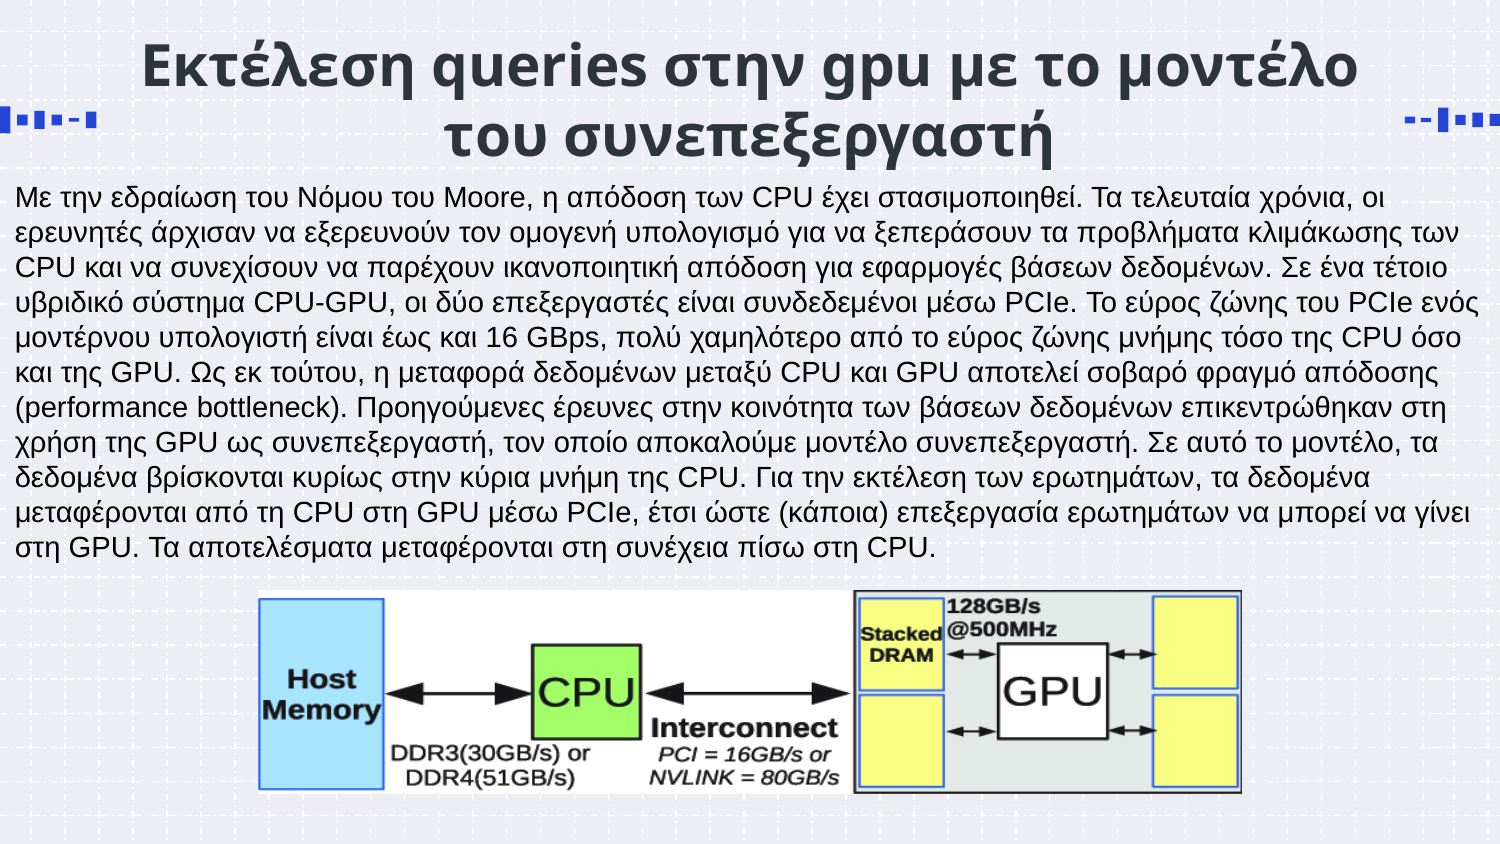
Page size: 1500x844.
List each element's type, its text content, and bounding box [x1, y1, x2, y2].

picture [258, 590, 1242, 795]
text_box Με την εδραίωση του Νόμου του Moore, η απόδοση των CPU έχει στασιμοποιηθεί. Τα τελευταία χρόνια, οι ερευνητές άρχισαν να εξερευνούν τον ομογενή υπολογισμό για να ξεπεράσουν τα προβλήματα κλιμάκωσης των CPU και να συνεχίσουν να παρέχουν ικανοποιητική απόδοση για εφαρμογές βάσεων δεδομένων. Σε ένα τέτοιο υβριδικό σύστημα CPU-GPU, οι δύο επεξεργαστές είναι συνδεδεμένοι μέσω PCIe. Το εύρος ζώνης του PCIe ενός μοντέρνου υπολογιστή είναι έως και 16 GBps, πολύ χαμηλότερο από το εύρος ζώνης μνήμης τόσο της CPU όσο και της GPU. Ως εκ τούτου, η μεταφορά δεδομένων μεταξύ CPU και GPU αποτελεί σοβαρό φραγμό απόδοσης (performance bottleneck). Προηγούμενες έρευνες στην κοινότητα των βάσεων δεδομένων επικεντρώθηκαν στη χρήση της GPU ως συνεπεξεργαστή, τον οποίο αποκαλούμε μοντέλο συνεπεξεργαστή. Σε αυτό το μοντέλο, τα δεδομένα βρίσκονται κυρίως στην κύρια μνήμη της CPU. Για την εκτέλεση των ερωτημάτων, τα δεδομένα μεταφέρονται από τη CPU στη GPU μέσω PCIe, έτσι ώστε (κάποια) επεξεργασία ερωτημάτων να μπορεί να γίνει στη GPU. Τα αποτελέσματα μεταφέρονται στη συνέχεια πίσω στη CPU. [0, 171, 1500, 571]
title Εκτέλεση queries στην gpu με το μοντέλο του συνεπεξεργαστή [118, 13, 1382, 171]
